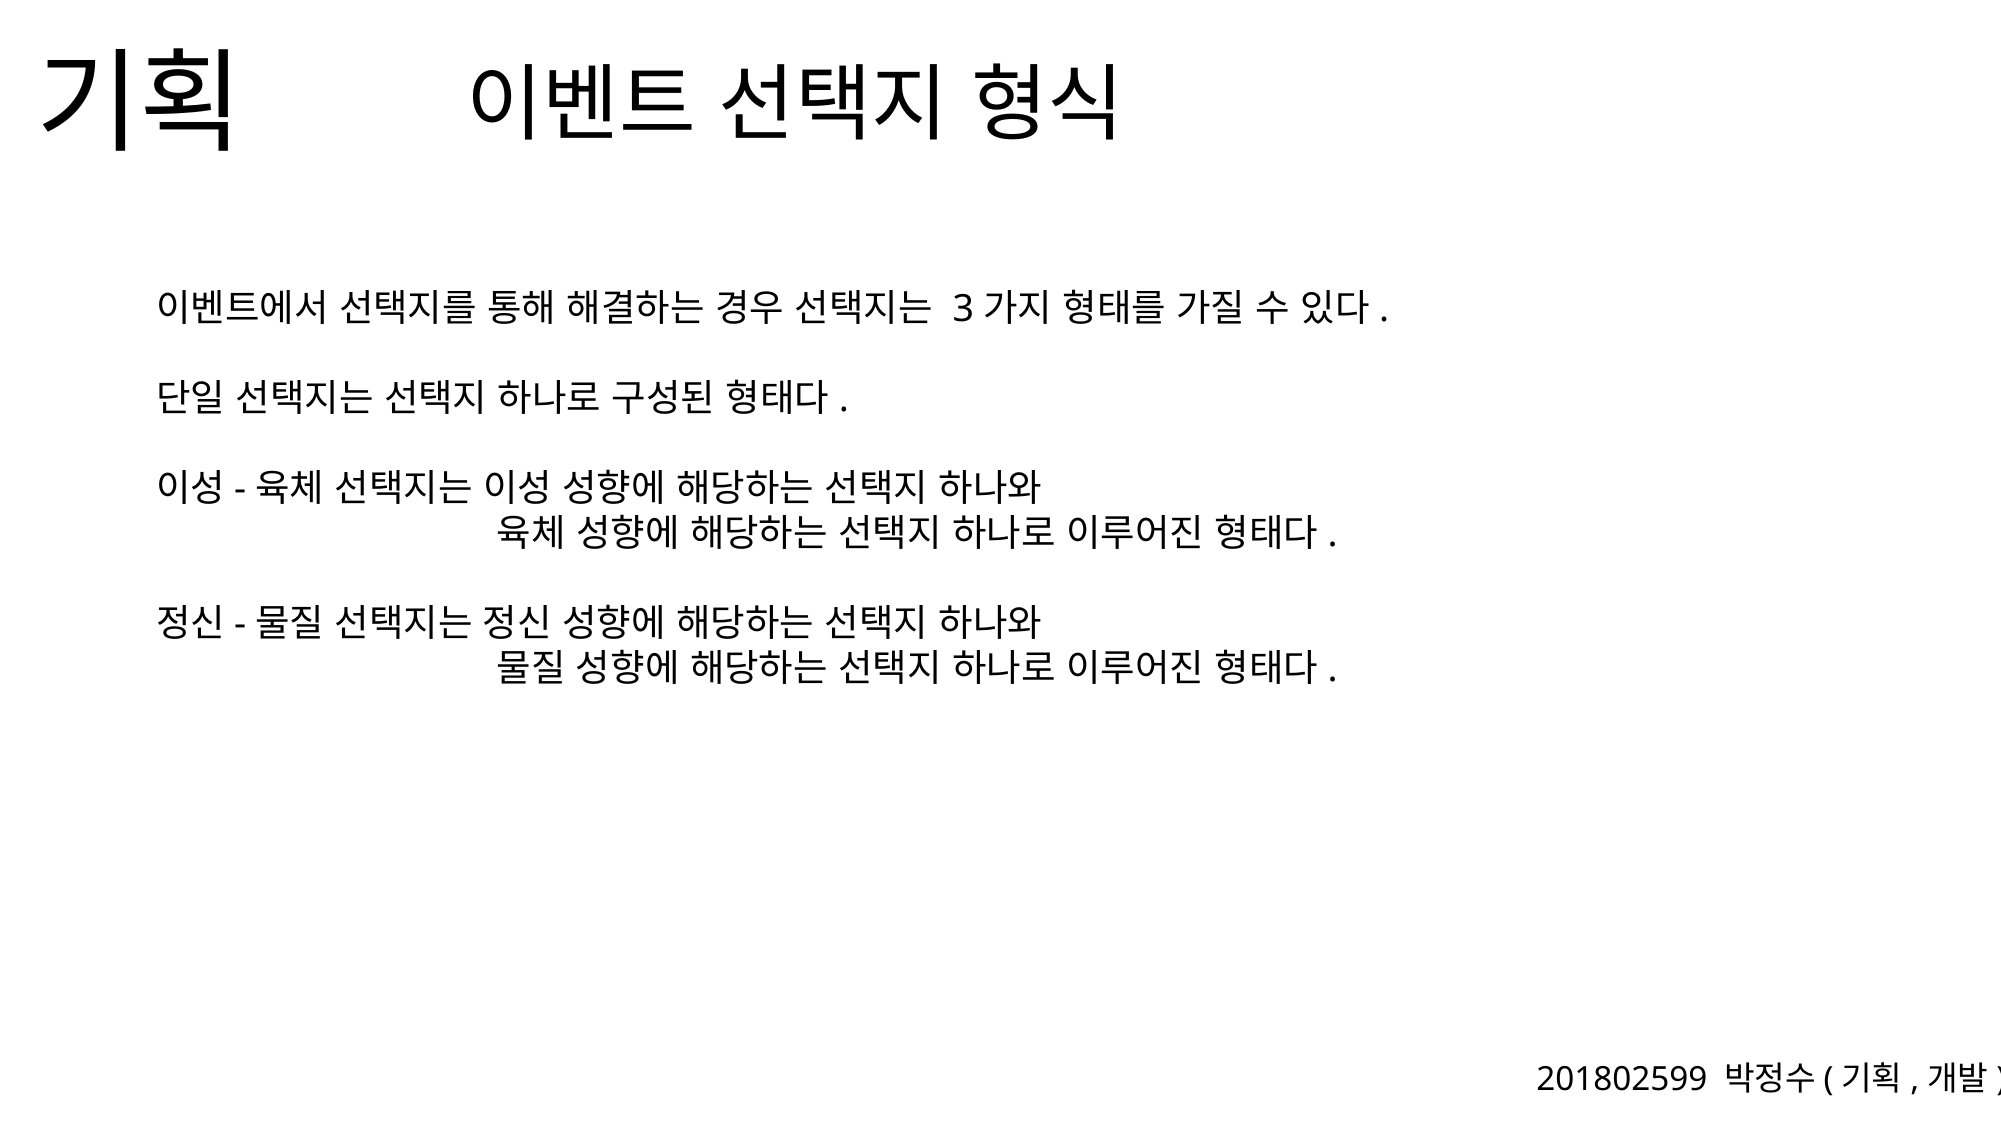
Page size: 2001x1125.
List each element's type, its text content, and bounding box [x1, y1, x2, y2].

text_box 이벤트에서 선택지를 통해 해결하는 경우 선택지는 3가지 형태를 가질 수 있다. 단일 선택지는 선택지 하나로 구성된 형태다. 이성-육체 선택지는 이성 성향에 해당하는 선택지 하나와 육체 성향에 해당하는 선택지 하나로 이루어진 형태다. 정신-물질 선택지는 정신 성향에 해당하는 선택지 하나와 물질 성향에 해당하는 선택지 하나로 이루어진 형태다. [141, 277, 1708, 697]
text_box 이벤트 선택지 형식 [451, 42, 1342, 158]
